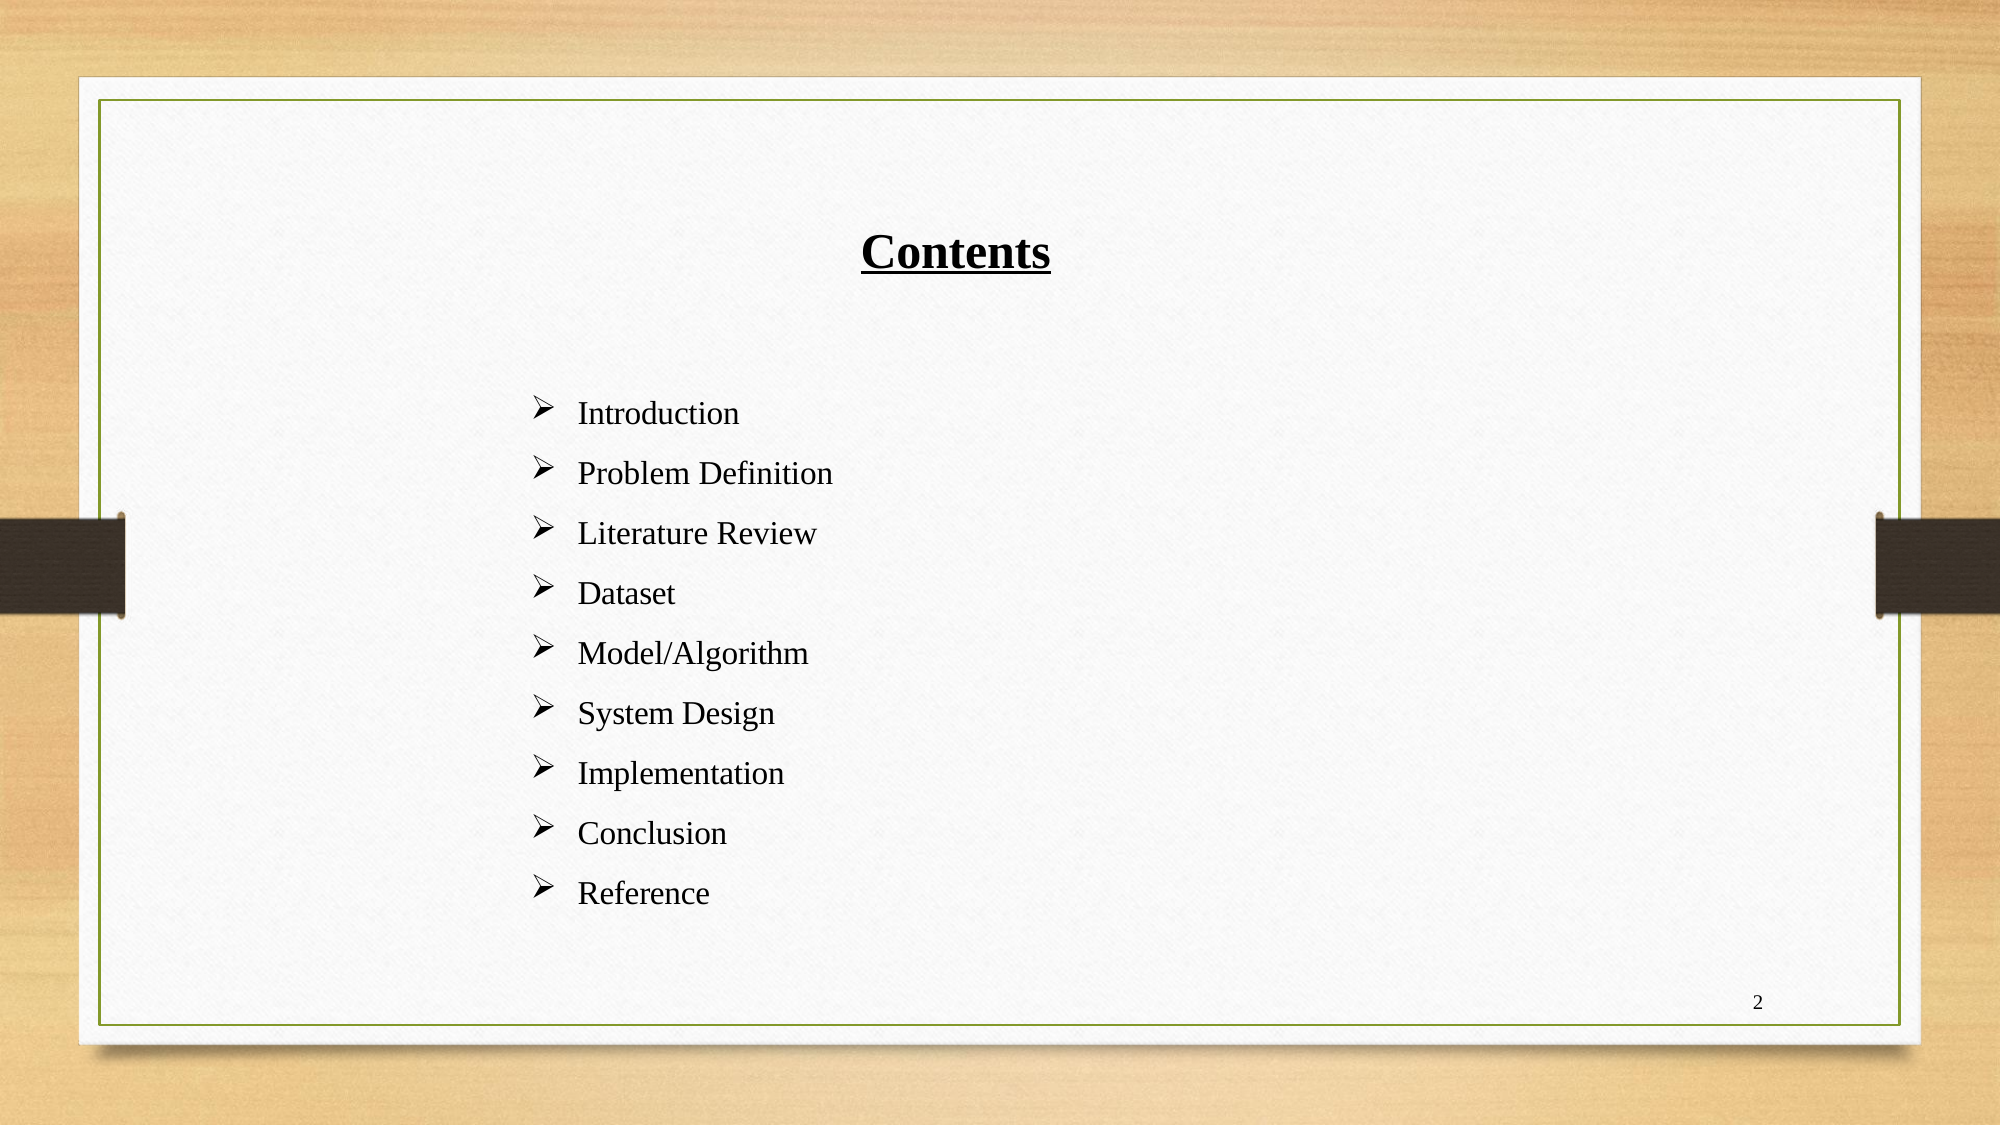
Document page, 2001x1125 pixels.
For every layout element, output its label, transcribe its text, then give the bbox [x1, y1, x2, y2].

picture [0, 0, 2000, 1125]
slide_number 2 [1746, 989, 1781, 1125]
title Contents [516, 149, 1435, 406]
text_box Introduction Problem Definition Literature Review Dataset Model/Algorithm System Design Implementation Conclusion Reference [528, 369, 839, 911]
